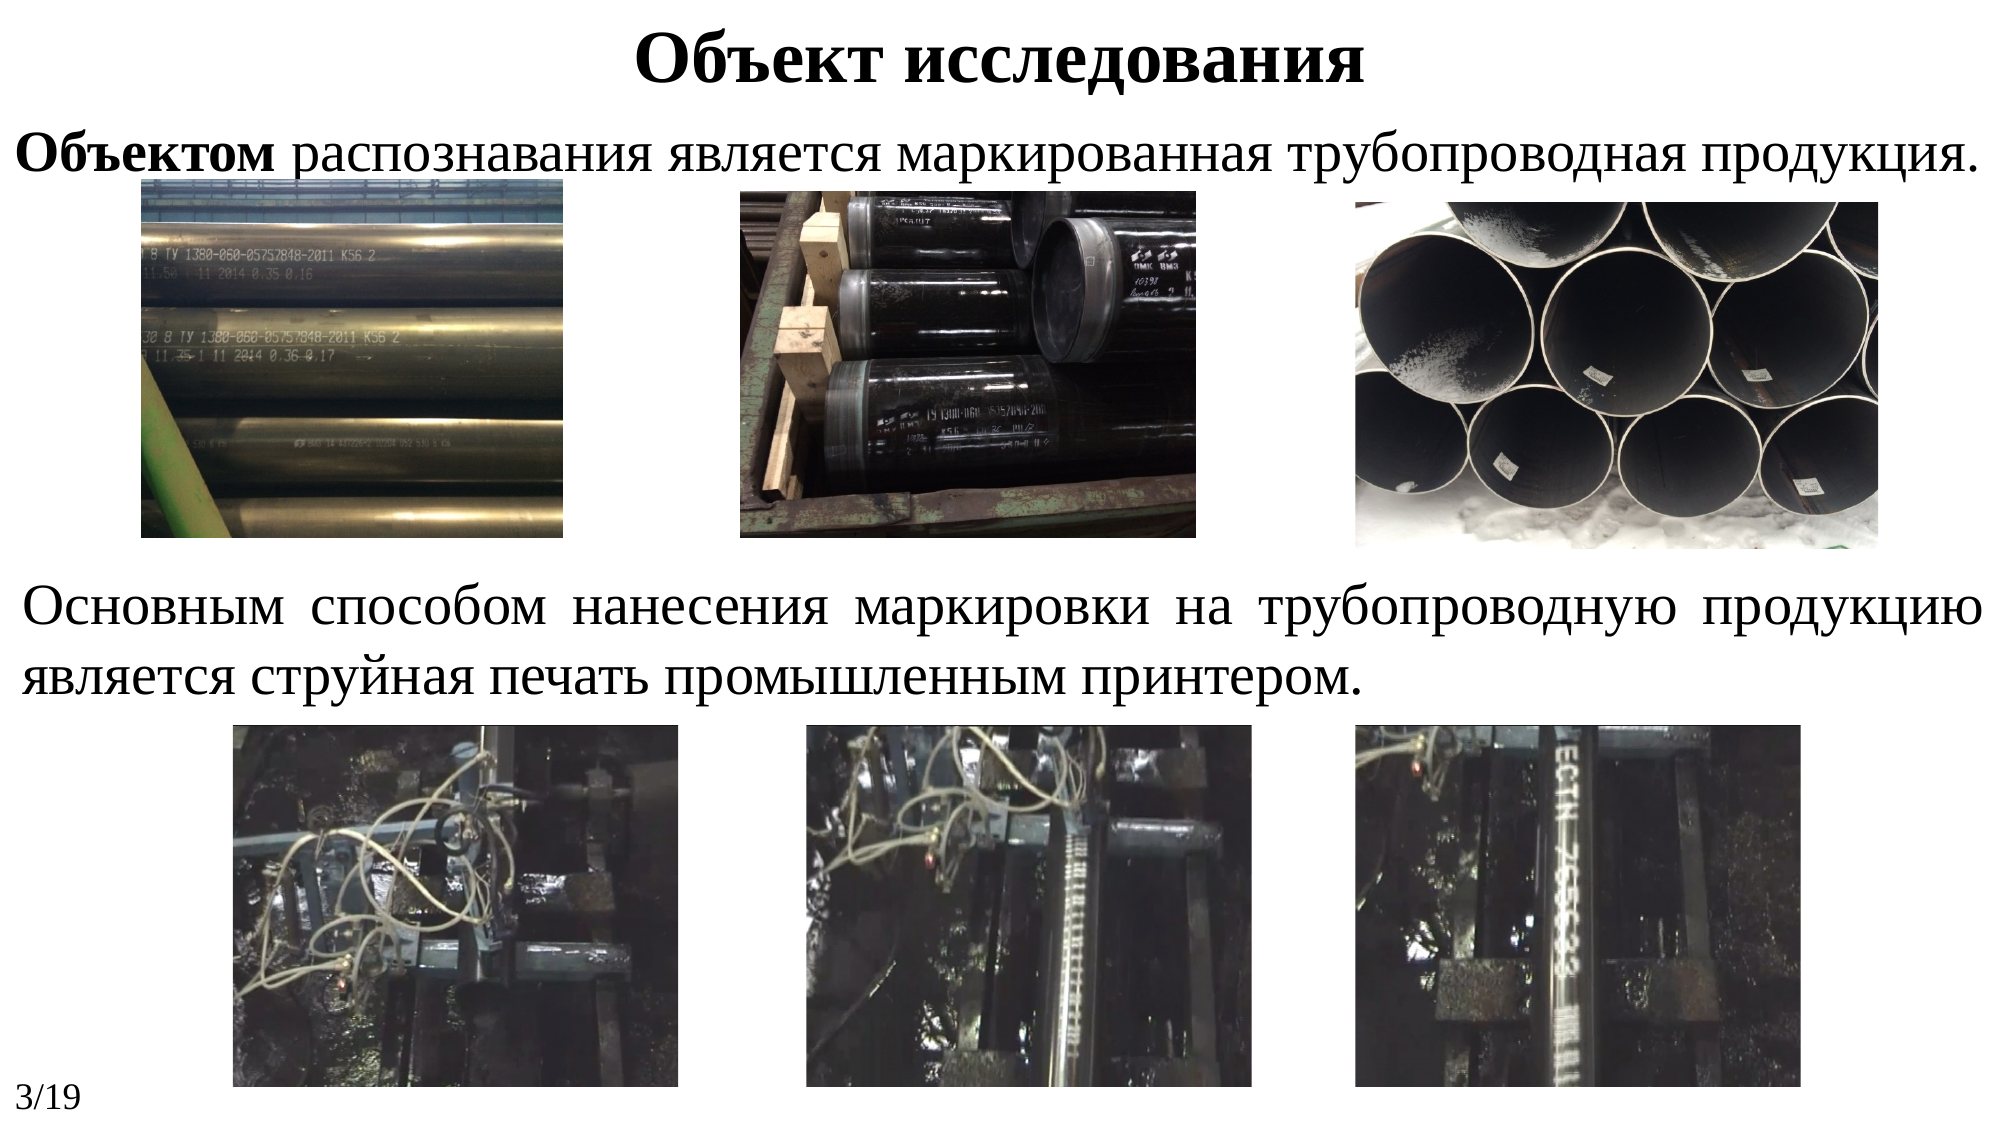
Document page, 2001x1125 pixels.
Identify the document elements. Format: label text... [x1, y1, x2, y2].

text_box Основным способом нанесения маркировки на трубопроводную продукцию является струйная печать промышленным принтером. [0, 559, 2000, 714]
picture [232, 725, 679, 1087]
text_box Объект исследования [0, 0, 2000, 105]
picture [1355, 201, 1879, 549]
picture [806, 725, 1252, 1087]
text_box Объектом распознавания является маркированная трубопроводная продукция. [0, 106, 2000, 191]
picture [740, 191, 1196, 538]
text_box 3/19 [0, 1064, 105, 1125]
picture [140, 179, 563, 538]
picture [1355, 725, 1801, 1087]
